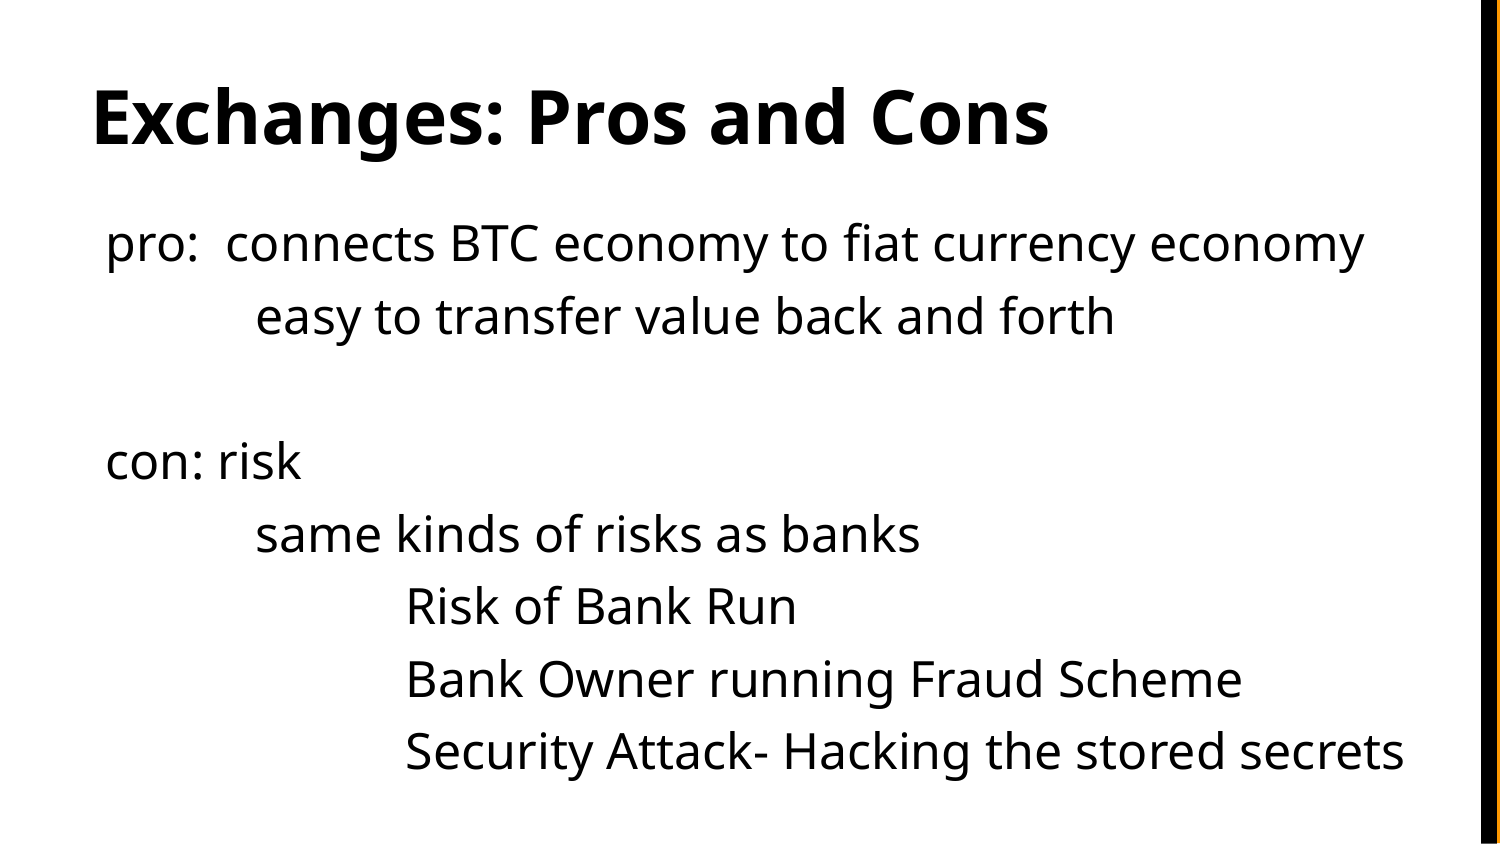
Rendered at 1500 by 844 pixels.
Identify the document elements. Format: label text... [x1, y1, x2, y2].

list pro: connects BTC economy to fiat currency economy easy to transfer value back and forth con: risk same kinds of risks as banks Risk of Bank Run Bank Owner running Fraud Scheme Security Attack- Hacking the stored secrets [90, 196, 1441, 808]
title Exchanges: Pros and Cons [75, 33, 1425, 175]
